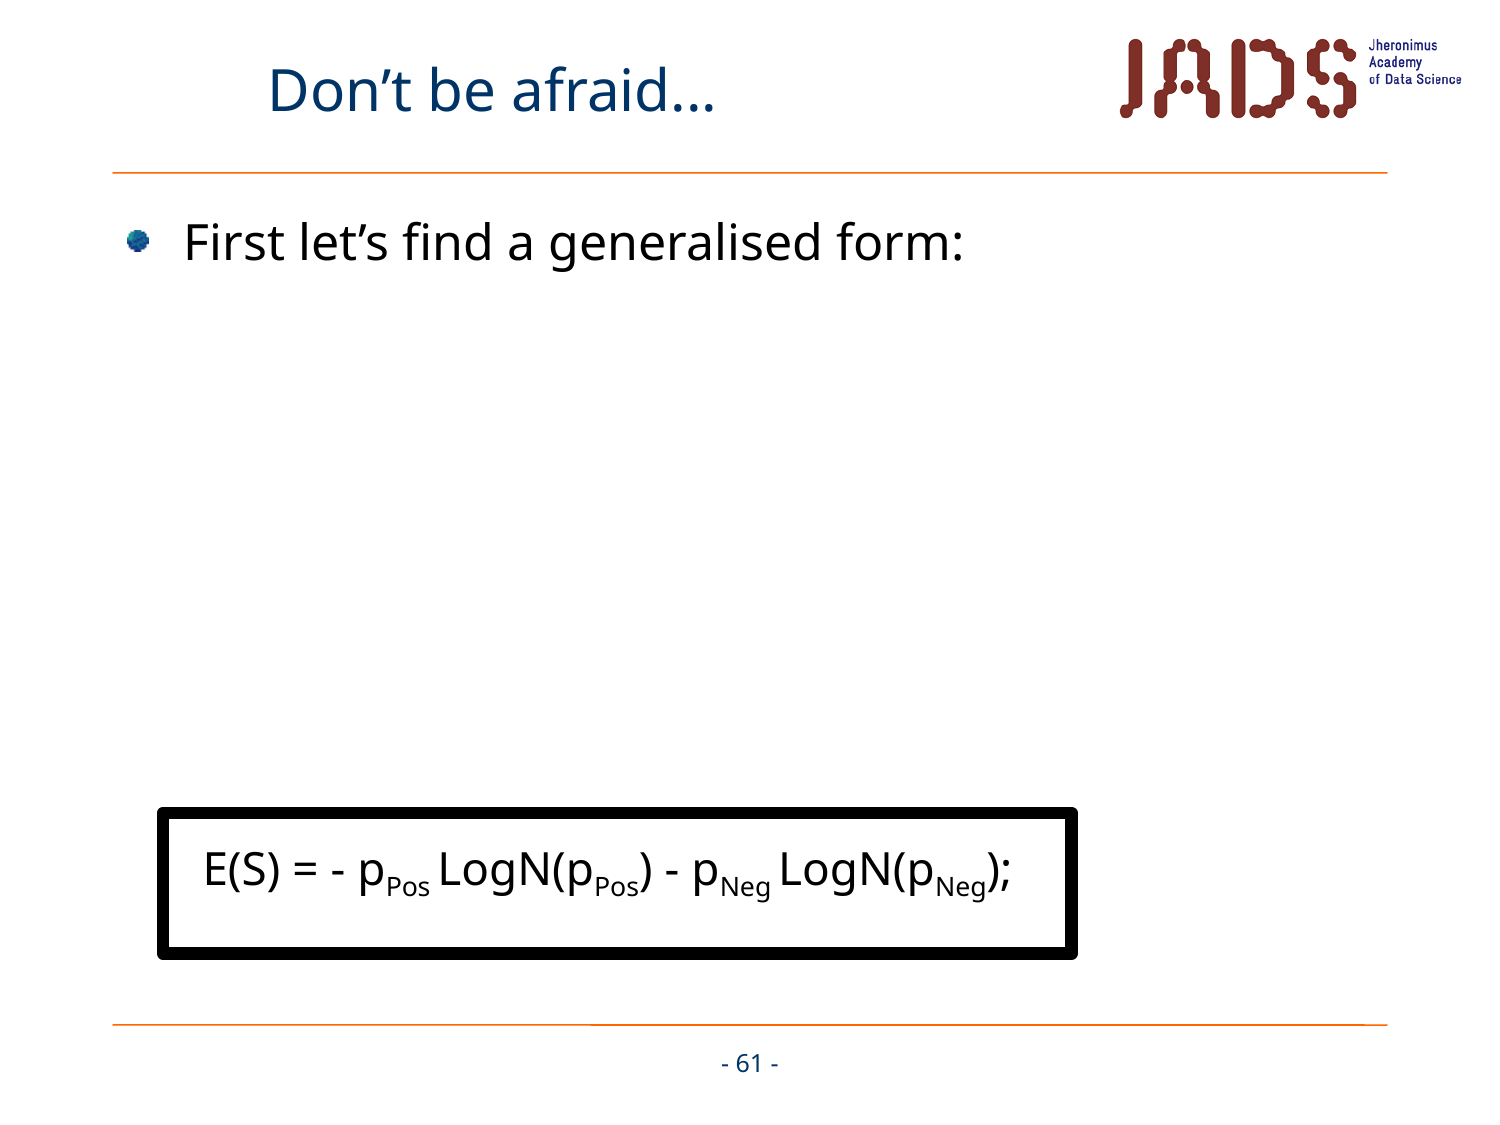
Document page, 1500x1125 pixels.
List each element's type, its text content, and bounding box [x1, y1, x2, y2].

slide_number - 61 - [670, 1039, 830, 1078]
picture [127, 230, 149, 252]
title Don’t be afraid... [252, 19, 1185, 157]
text_box [163, 813, 1072, 954]
picture [1080, 0, 1500, 157]
list First let’s find a generalised form: E(S) = - pPos LogN(pPos) - pNeg LogN(pNeg); [112, 203, 1474, 988]
